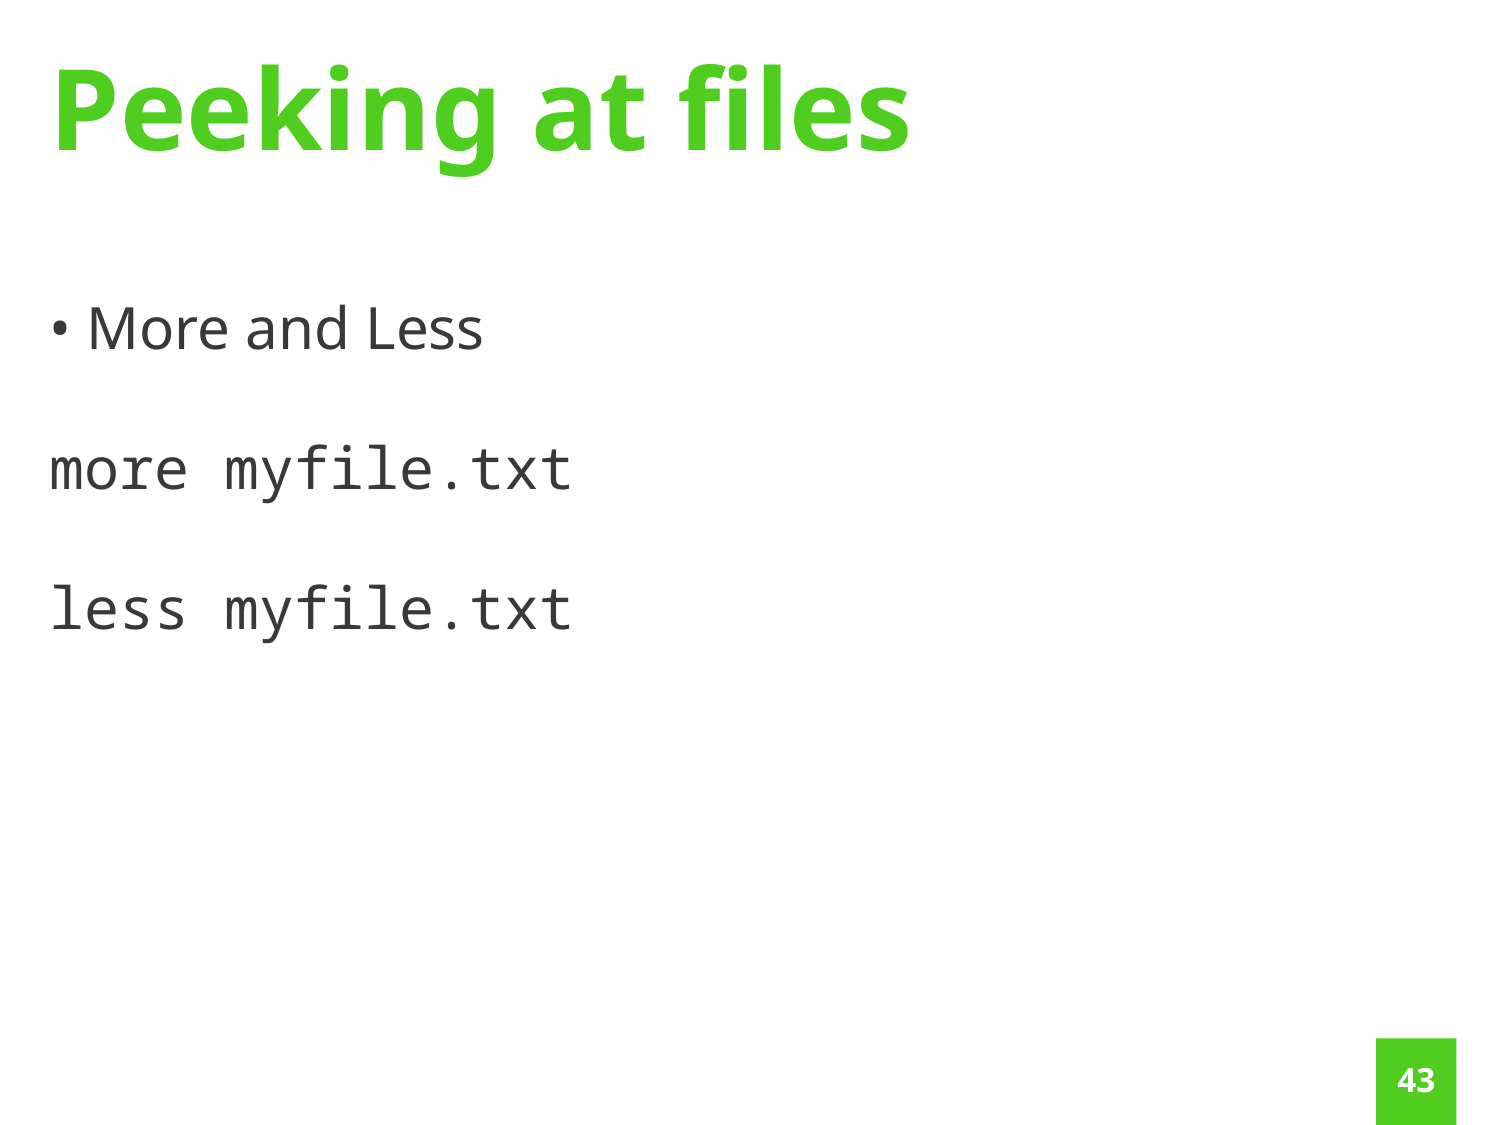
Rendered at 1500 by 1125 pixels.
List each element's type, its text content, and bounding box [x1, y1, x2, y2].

text_box • More and Less more myfile.txt less myfile.txt [34, 213, 1457, 649]
slide_number 42 [1376, 1038, 1457, 1125]
text_box Peeking at files [34, 30, 1457, 181]
